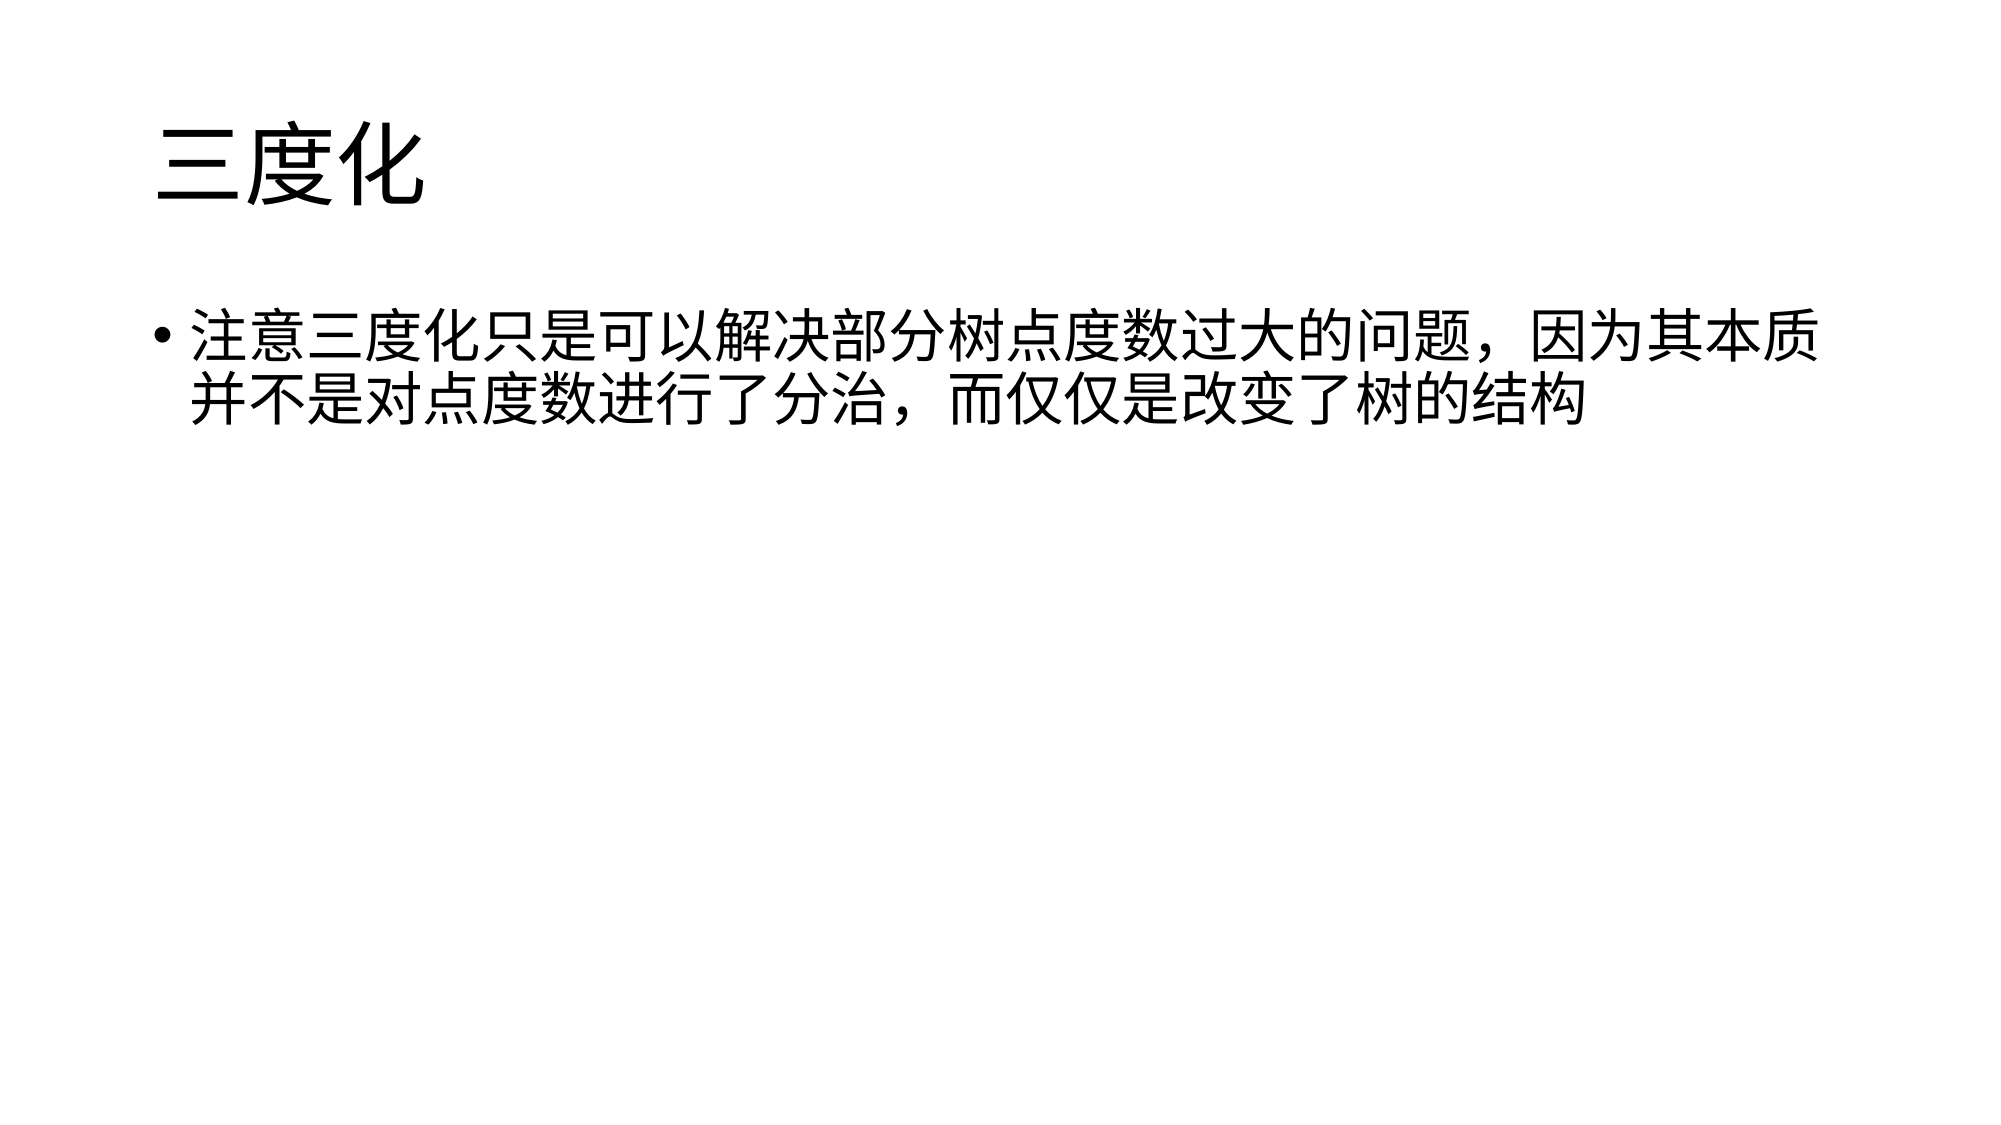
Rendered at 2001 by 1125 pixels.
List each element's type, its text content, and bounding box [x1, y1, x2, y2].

title 三度化 [137, 59, 1863, 278]
list 注意三度化只是可以解决部分树点度数过大的问题，因为其本质并不是对点度数进行了分治，而仅仅是改变了树的结构 [137, 299, 1863, 1014]
